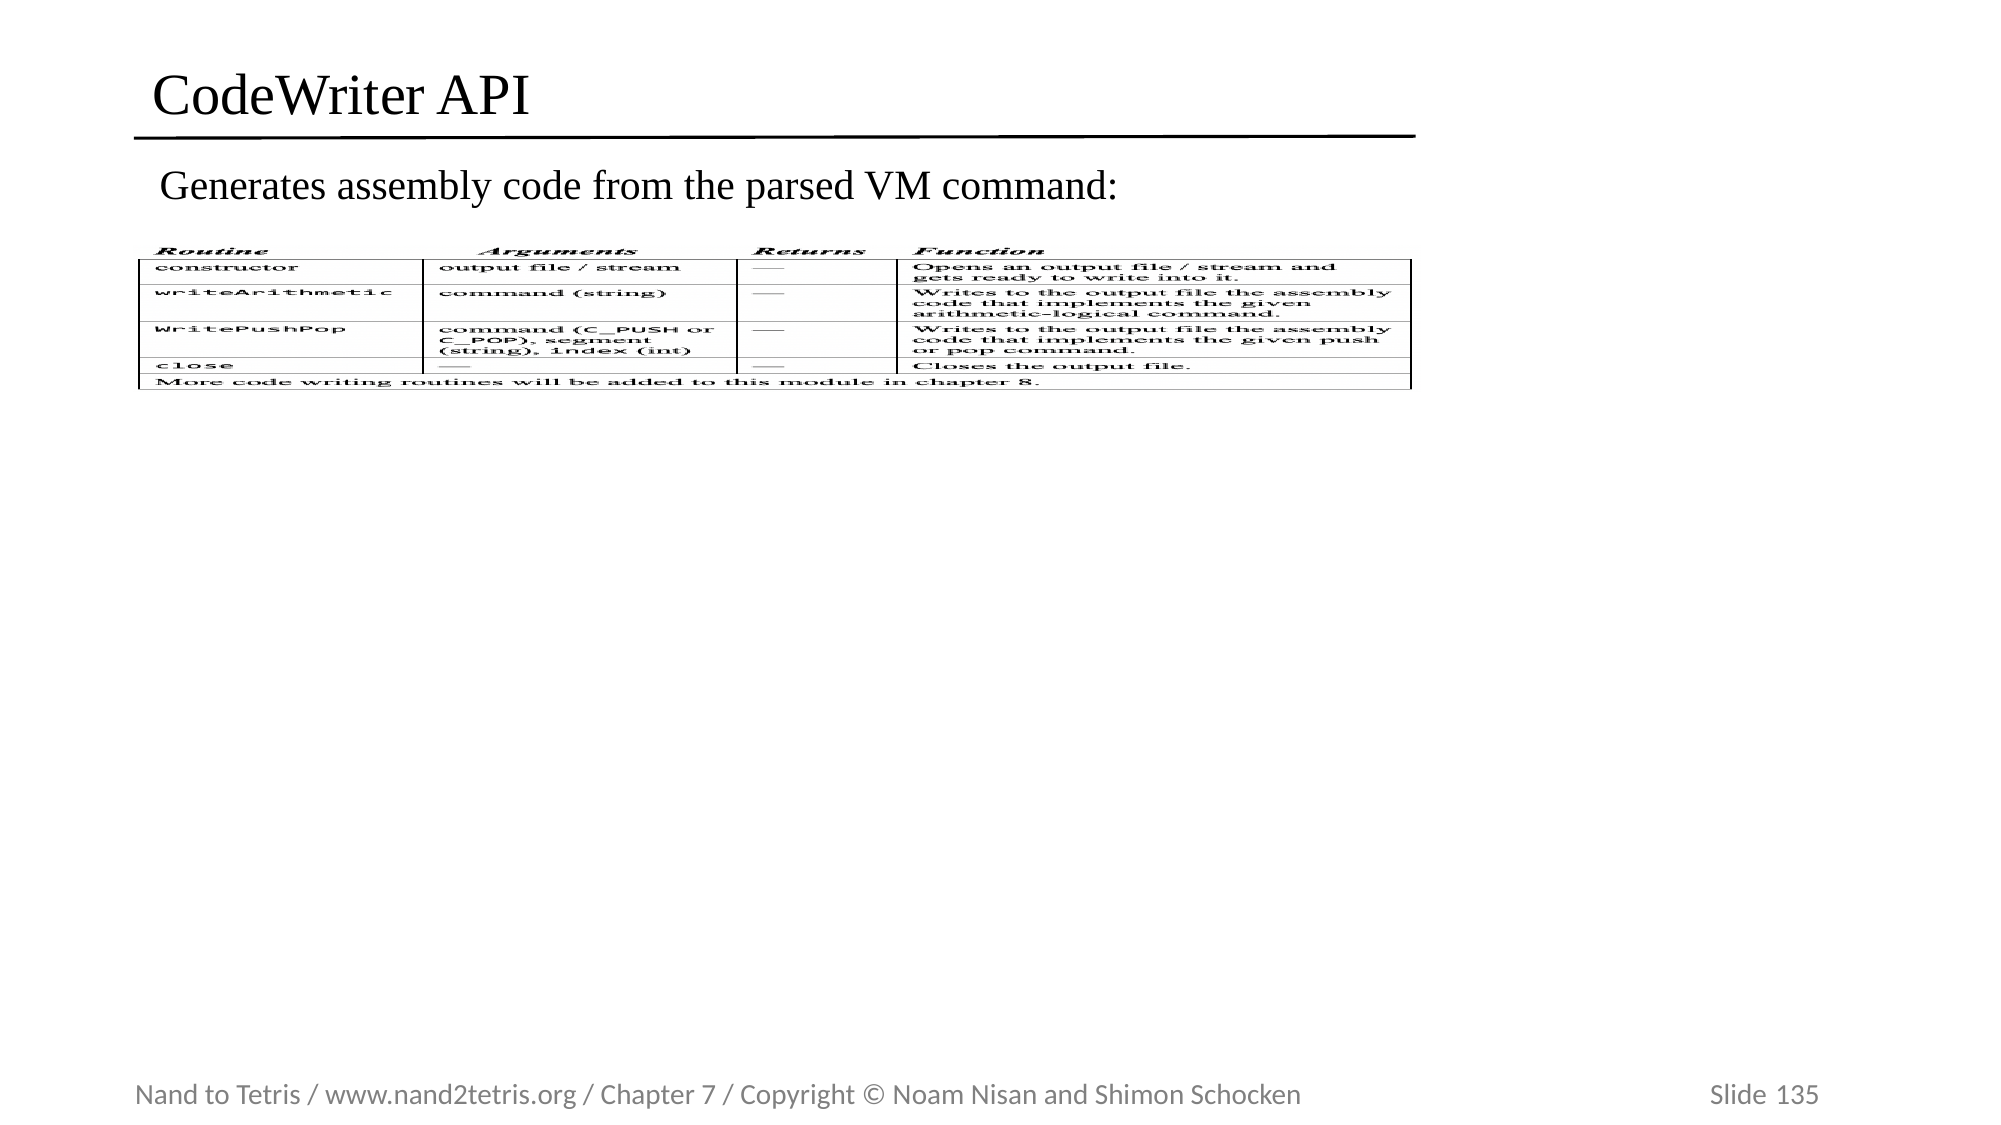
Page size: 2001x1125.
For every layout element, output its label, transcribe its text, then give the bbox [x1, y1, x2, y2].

text_box Generates assembly code from the parsed VM command: [144, 150, 1399, 216]
picture [133, 245, 1421, 392]
title CodeWriter API [137, 48, 1417, 144]
